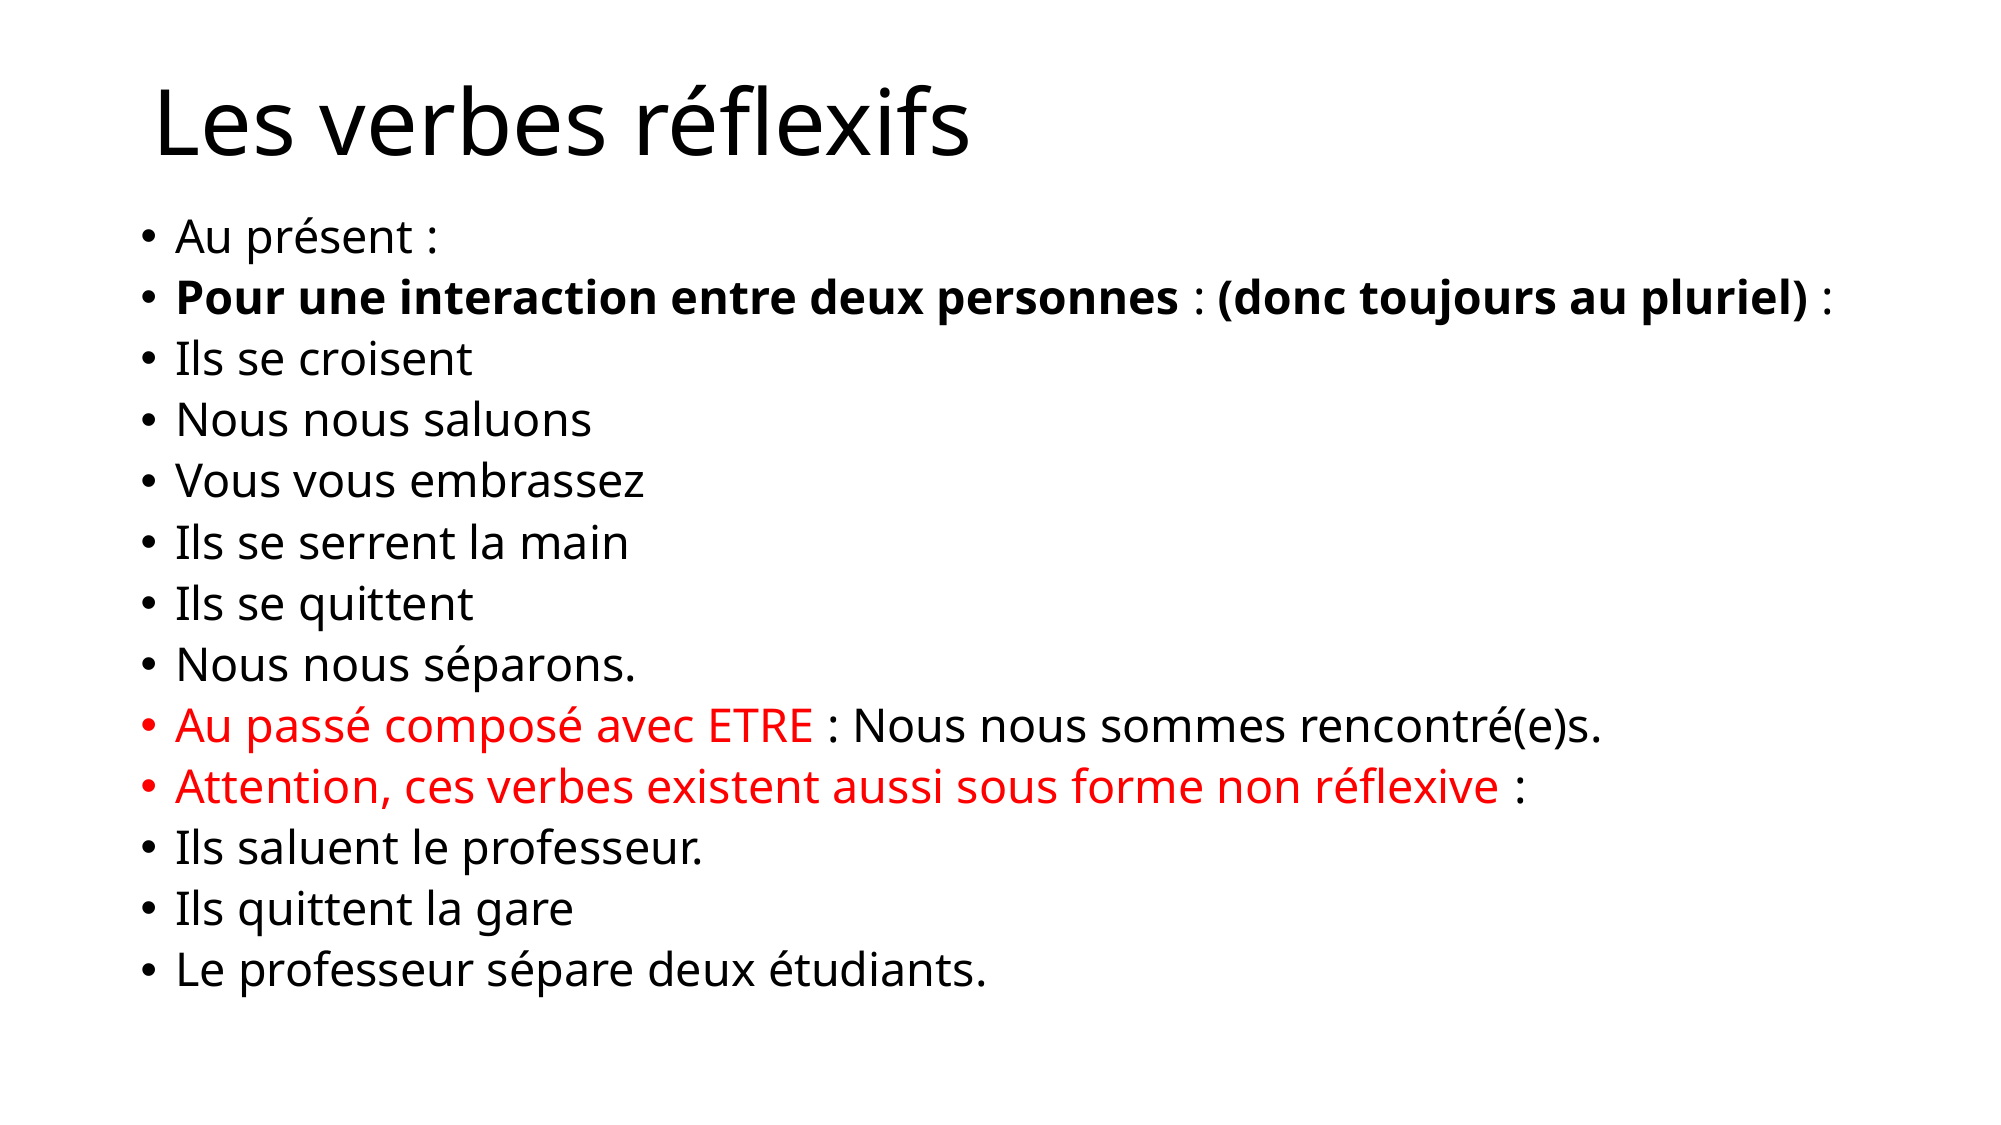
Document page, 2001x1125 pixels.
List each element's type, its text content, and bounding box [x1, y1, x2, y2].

list Au présent : Pour une interaction entre deux personnes : (donc toujours au pluriel) : Ils se croisent Nous nous saluons Vous vous embrassez Ils se serrent la main Ils se quittent Nous nous séparons. Au passé composé avec ETRE : Nous nous sommes rencontré(e)s. Attention, ces verbes existent aussi sous forme non réflexive : Ils saluent le professeur. Ils quittent la gare Le professeur sépare deux étudiants. [125, 205, 1851, 1066]
title Les verbes réflexifs [137, 59, 1863, 193]
